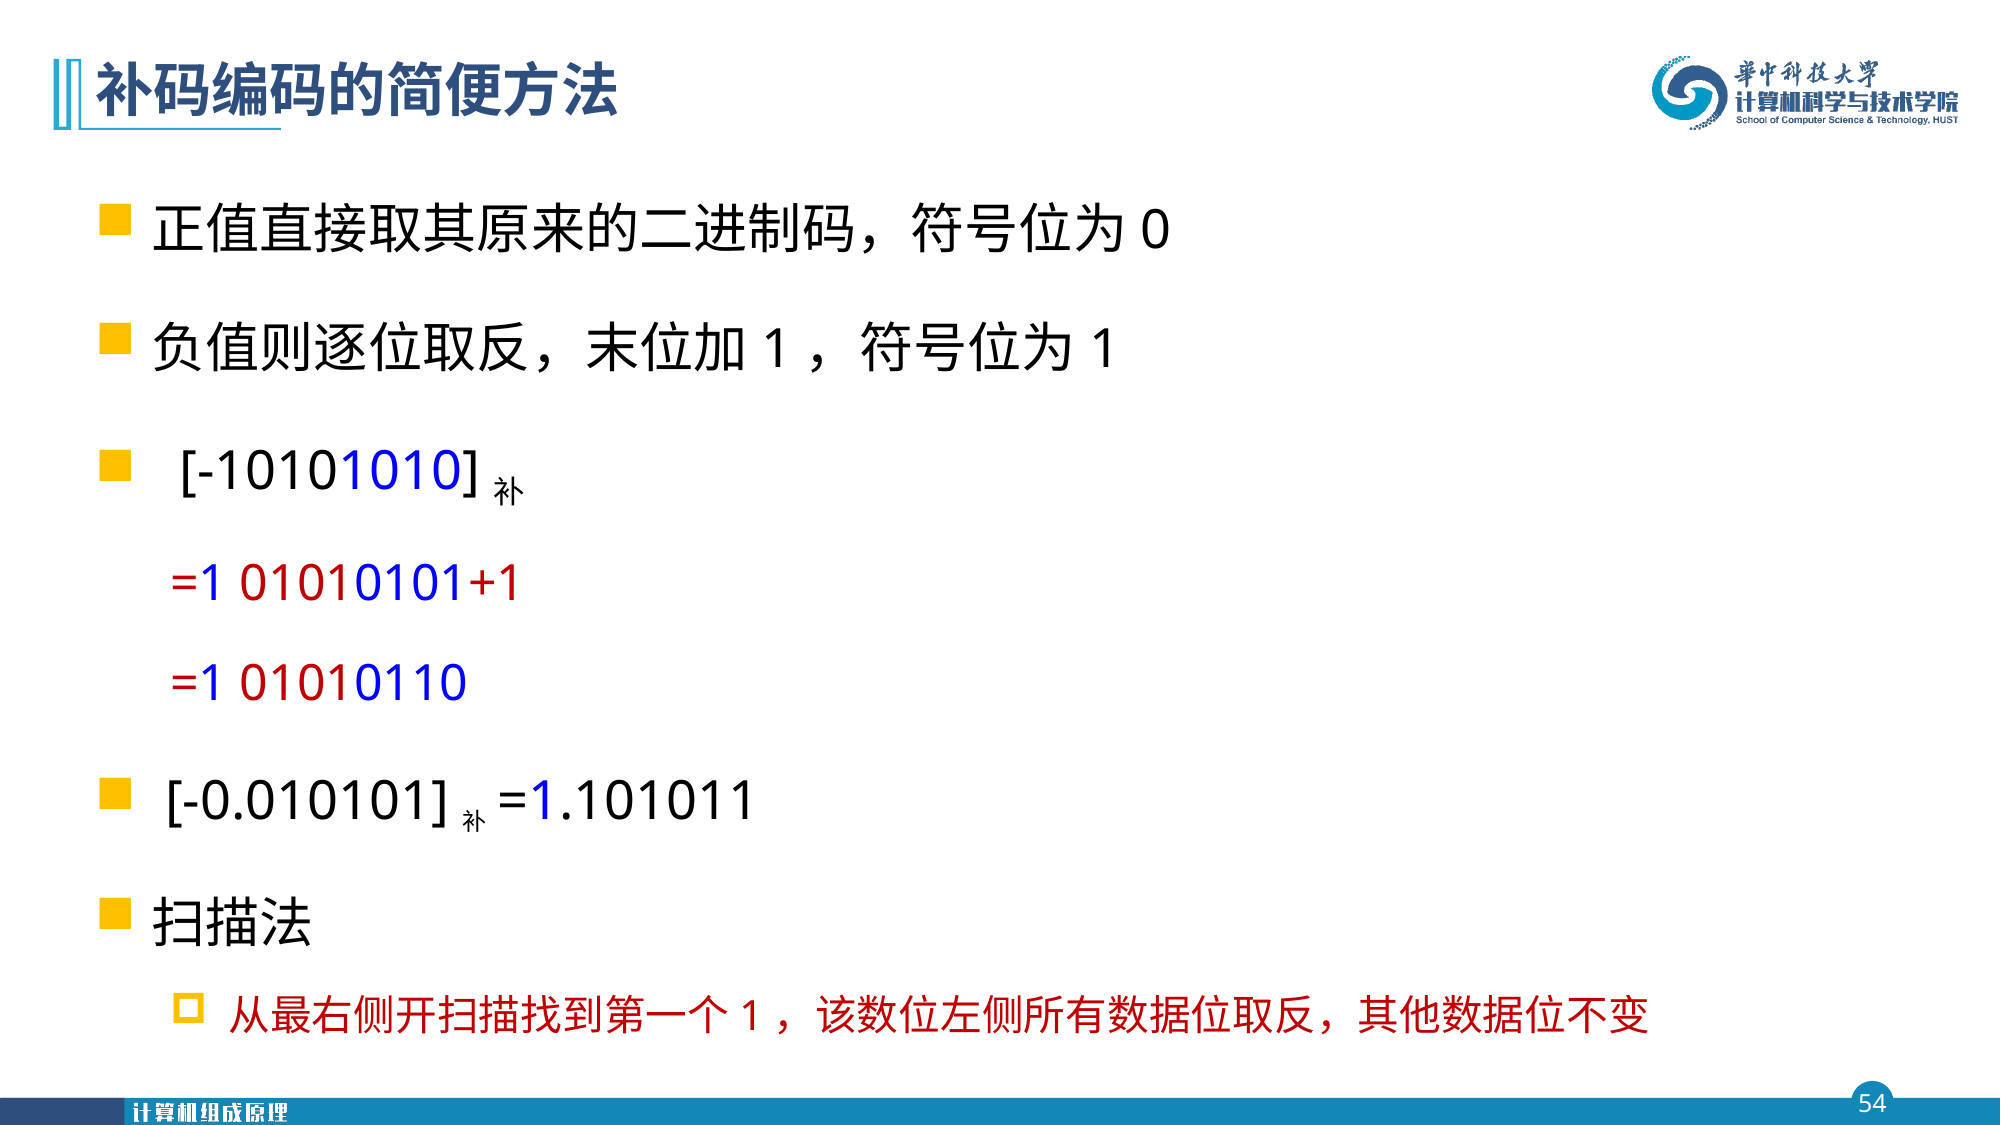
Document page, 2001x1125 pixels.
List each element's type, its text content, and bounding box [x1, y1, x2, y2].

picture [1805, 56, 1958, 130]
title 补码编码的简便方法 [80, 42, 1805, 144]
list 正值直接取其原来的二进制码，符号位为0 负值则逐位取反，末位加1，符号位为1 [-10101010]补 =1 01010101+1 =1 01010110 [-0.010101]补=1.101011 扫描法 从最右侧开扫描找到第一个1，该数位左侧所有数据位取反，其他数据位不变 [80, 154, 1805, 1080]
